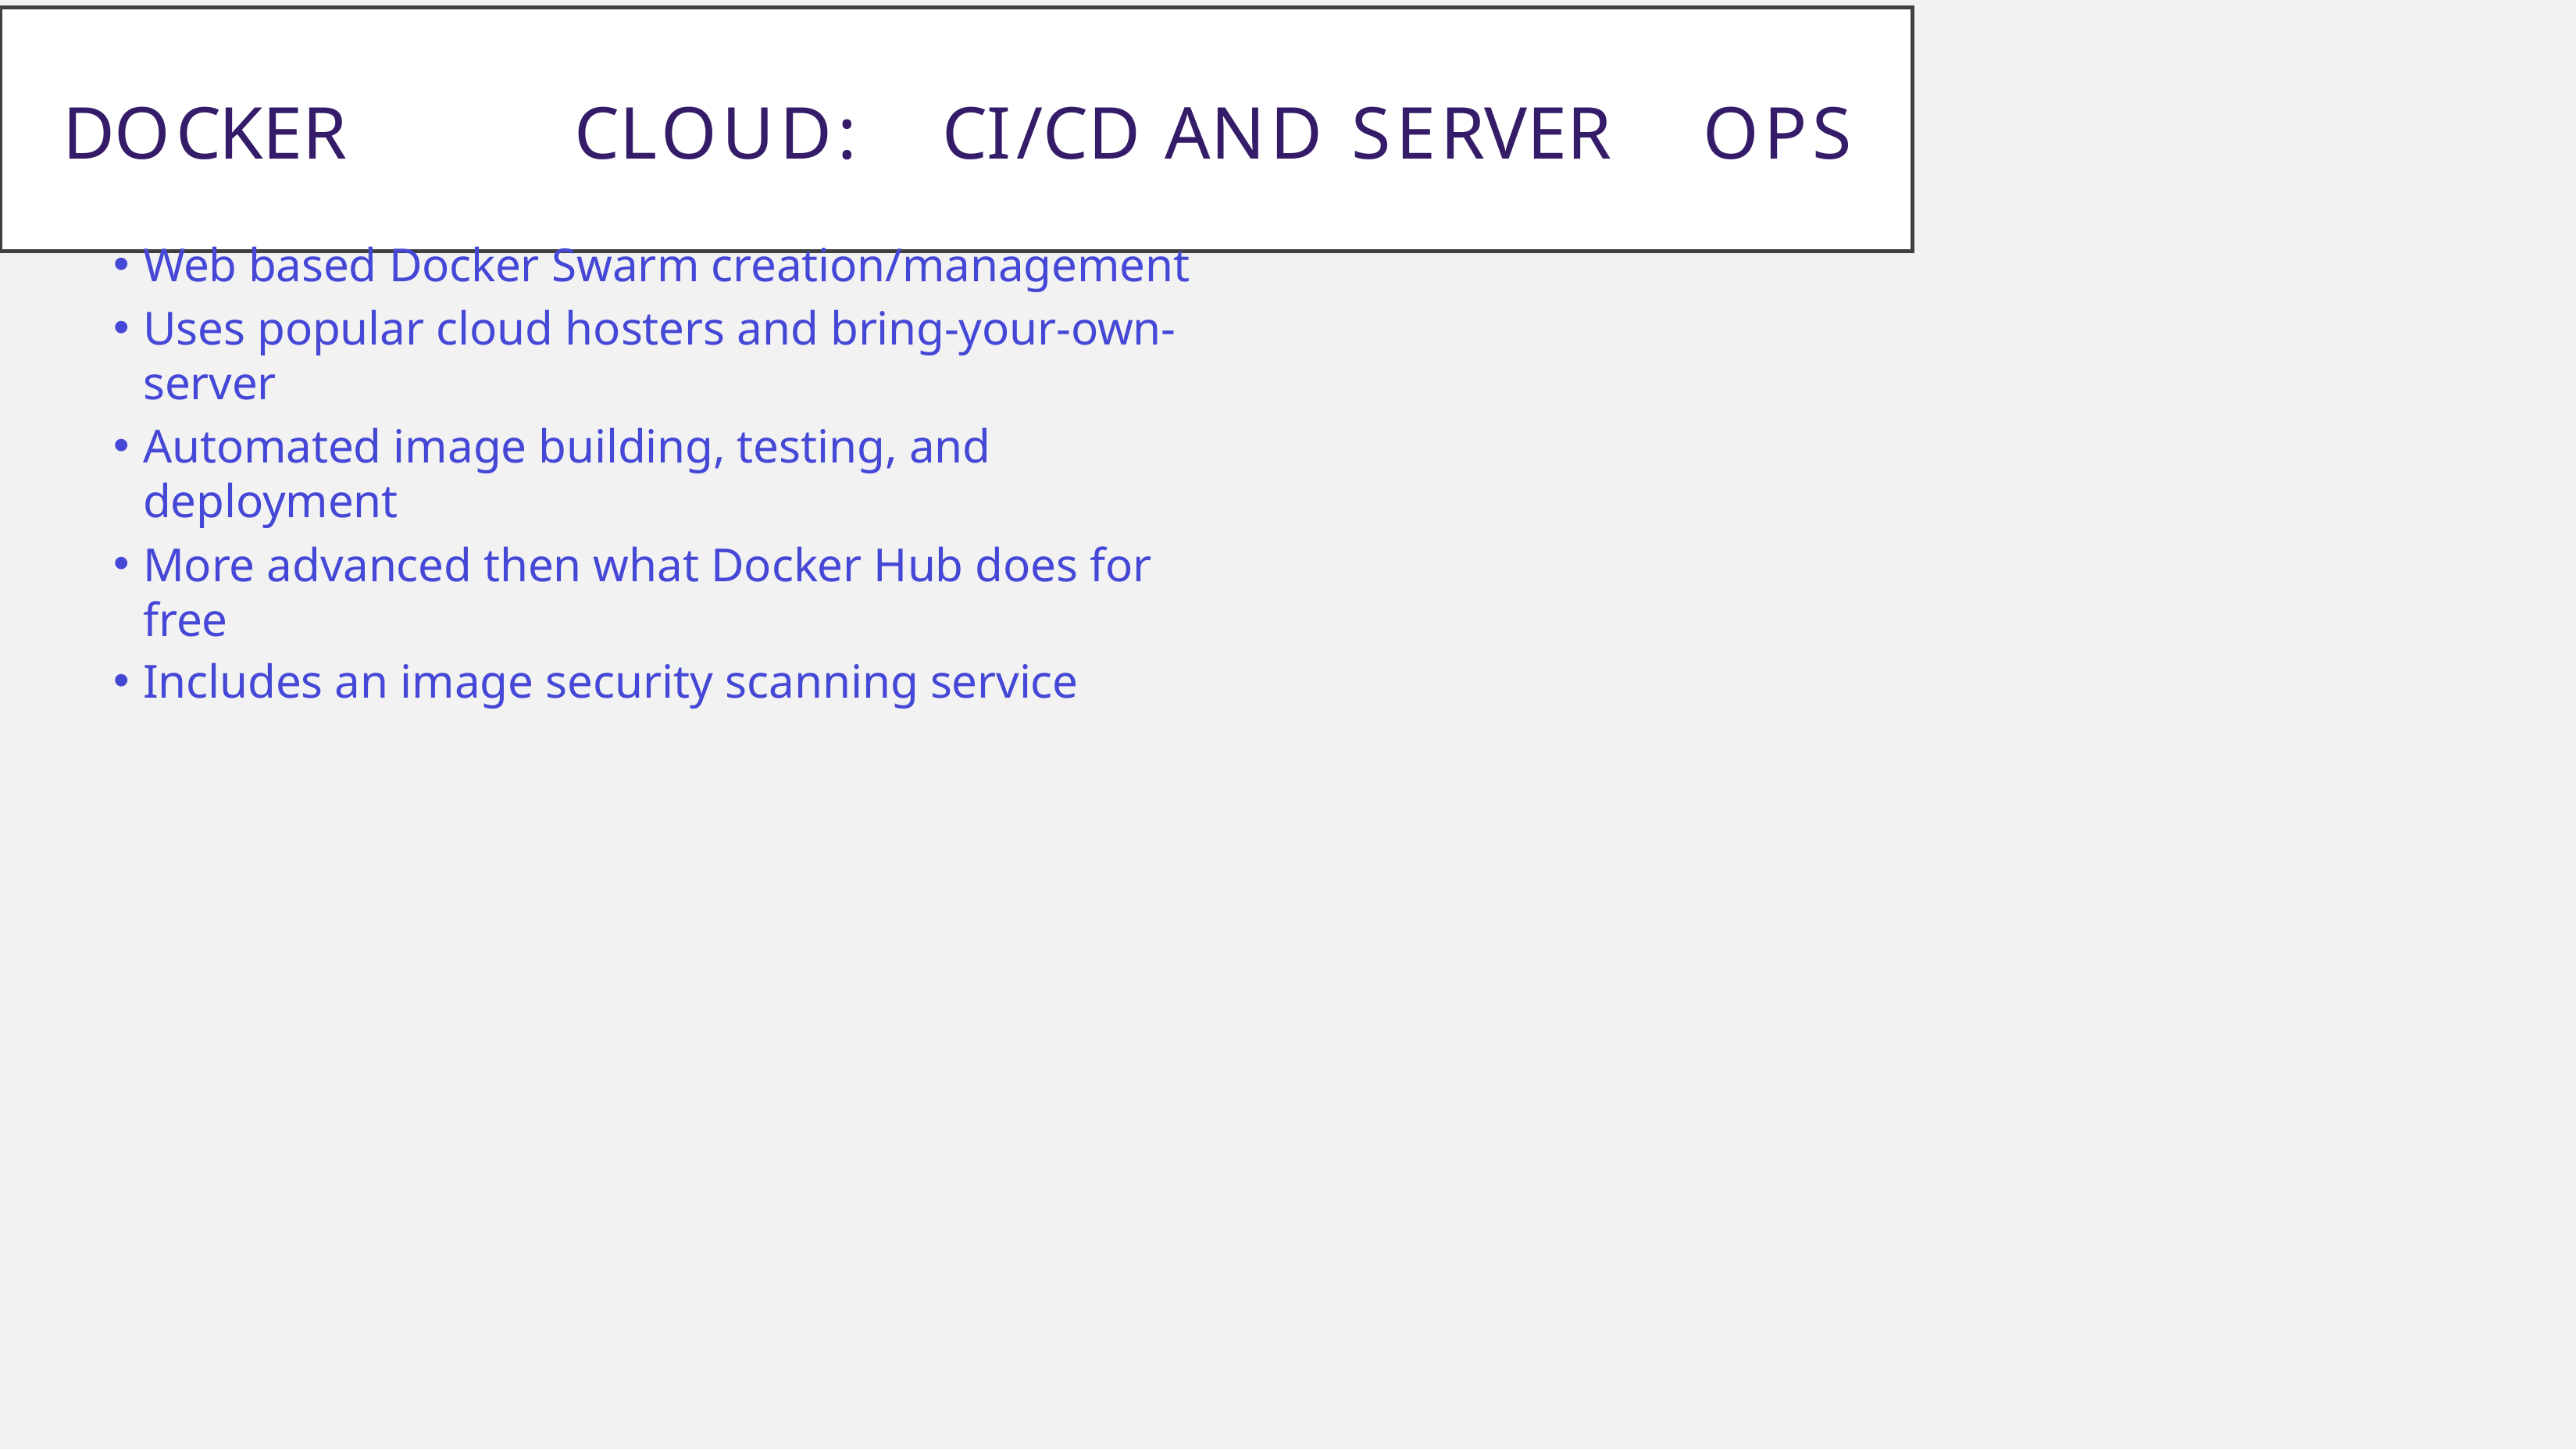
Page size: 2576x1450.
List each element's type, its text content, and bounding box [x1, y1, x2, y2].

text_box Web based Docker Swarm creation/management Uses popular cloud hosters and bring-your-own-server Automated image building, testing, and deployment More advanced then what Docker Hub does for free Includes an image security scanning service [112, 225, 1245, 707]
title Docker Cloud: CI/CD and Server Ops [0, 5, 1914, 253]
